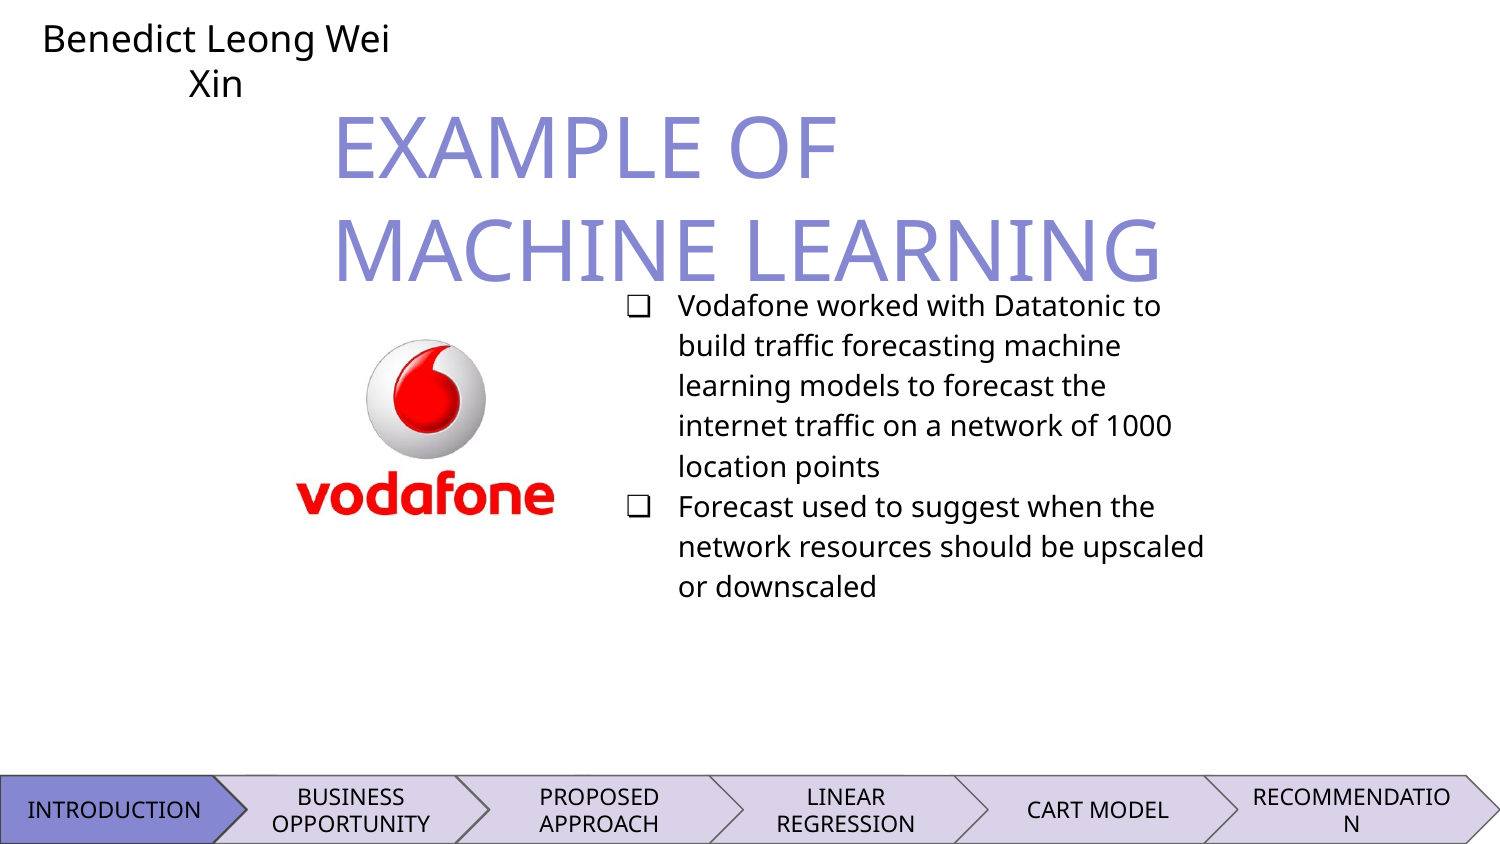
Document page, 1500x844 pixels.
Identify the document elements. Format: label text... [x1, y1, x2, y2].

picture [279, 288, 568, 577]
text_box BUSINESS OPPORTUNITY [213, 775, 489, 844]
text_box LINEAR REGRESSION [710, 775, 989, 844]
text_box INTRODUCTION [0, 775, 247, 844]
text_box Vodafone worked with Datatonic to build traffic forecasting machine learning models to forecast the internet traffic on a network of 1000 location points Forecast used to suggest when the network resources should be upscaled or downscaled [587, 267, 1233, 619]
text_box Benedict Leong Wei Xin [0, 0, 433, 120]
text_box RECOMMENDATION [1203, 775, 1500, 844]
text_box EXAMPLE OF MACHINE LEARNING [320, 82, 1180, 185]
text_box CART MODEL [955, 775, 1237, 844]
text_box PROPOSED APPROACH [455, 775, 744, 844]
